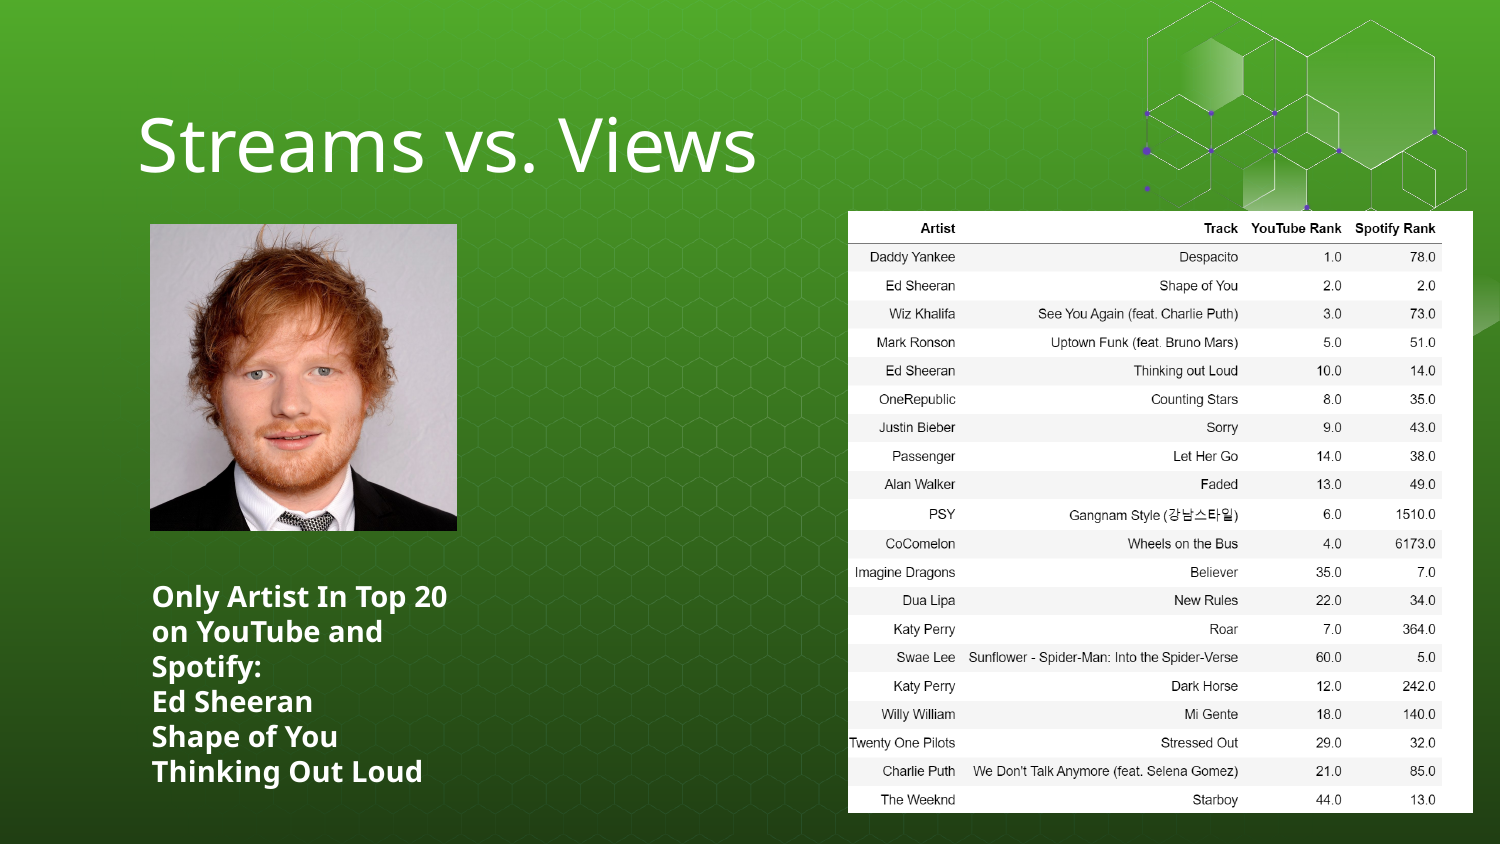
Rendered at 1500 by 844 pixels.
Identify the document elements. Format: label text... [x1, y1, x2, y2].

title Streams vs. Views [122, 82, 1500, 193]
text_box Only Artist In Top 20 on YouTube and Spotify: Ed Sheeran Shape of You Thinking Out Loud [136, 563, 489, 735]
picture [102, 0, 1500, 844]
